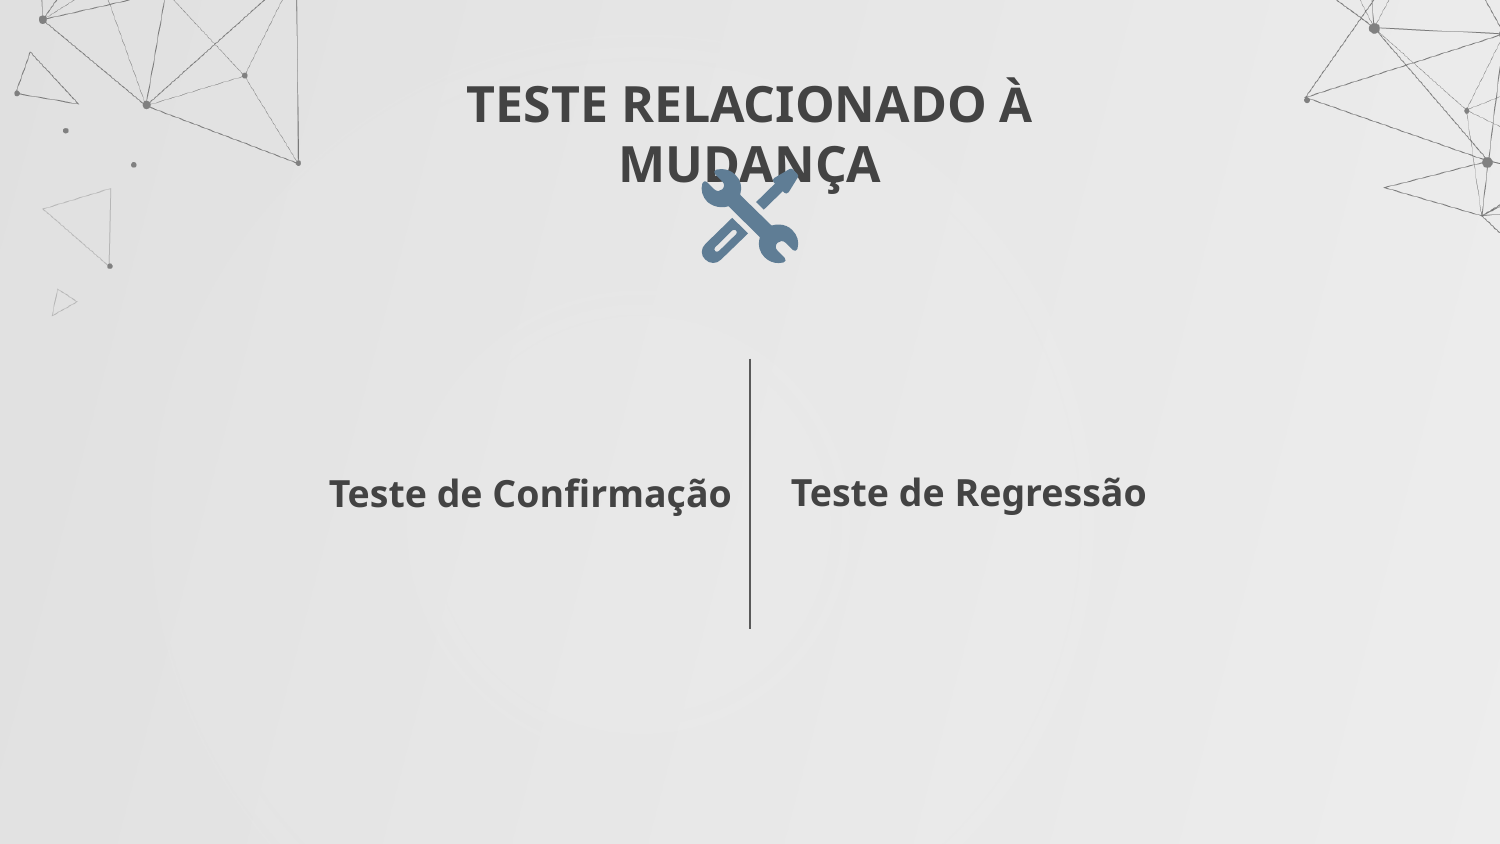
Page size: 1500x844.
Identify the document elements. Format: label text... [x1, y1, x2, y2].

title Teste de Regressão [754, 458, 1189, 529]
picture [0, 0, 1500, 844]
title Teste de Confirmação [311, 460, 745, 531]
title TESTE RELACIONADO À MUDANÇA [322, 57, 1178, 214]
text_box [700, 168, 800, 264]
